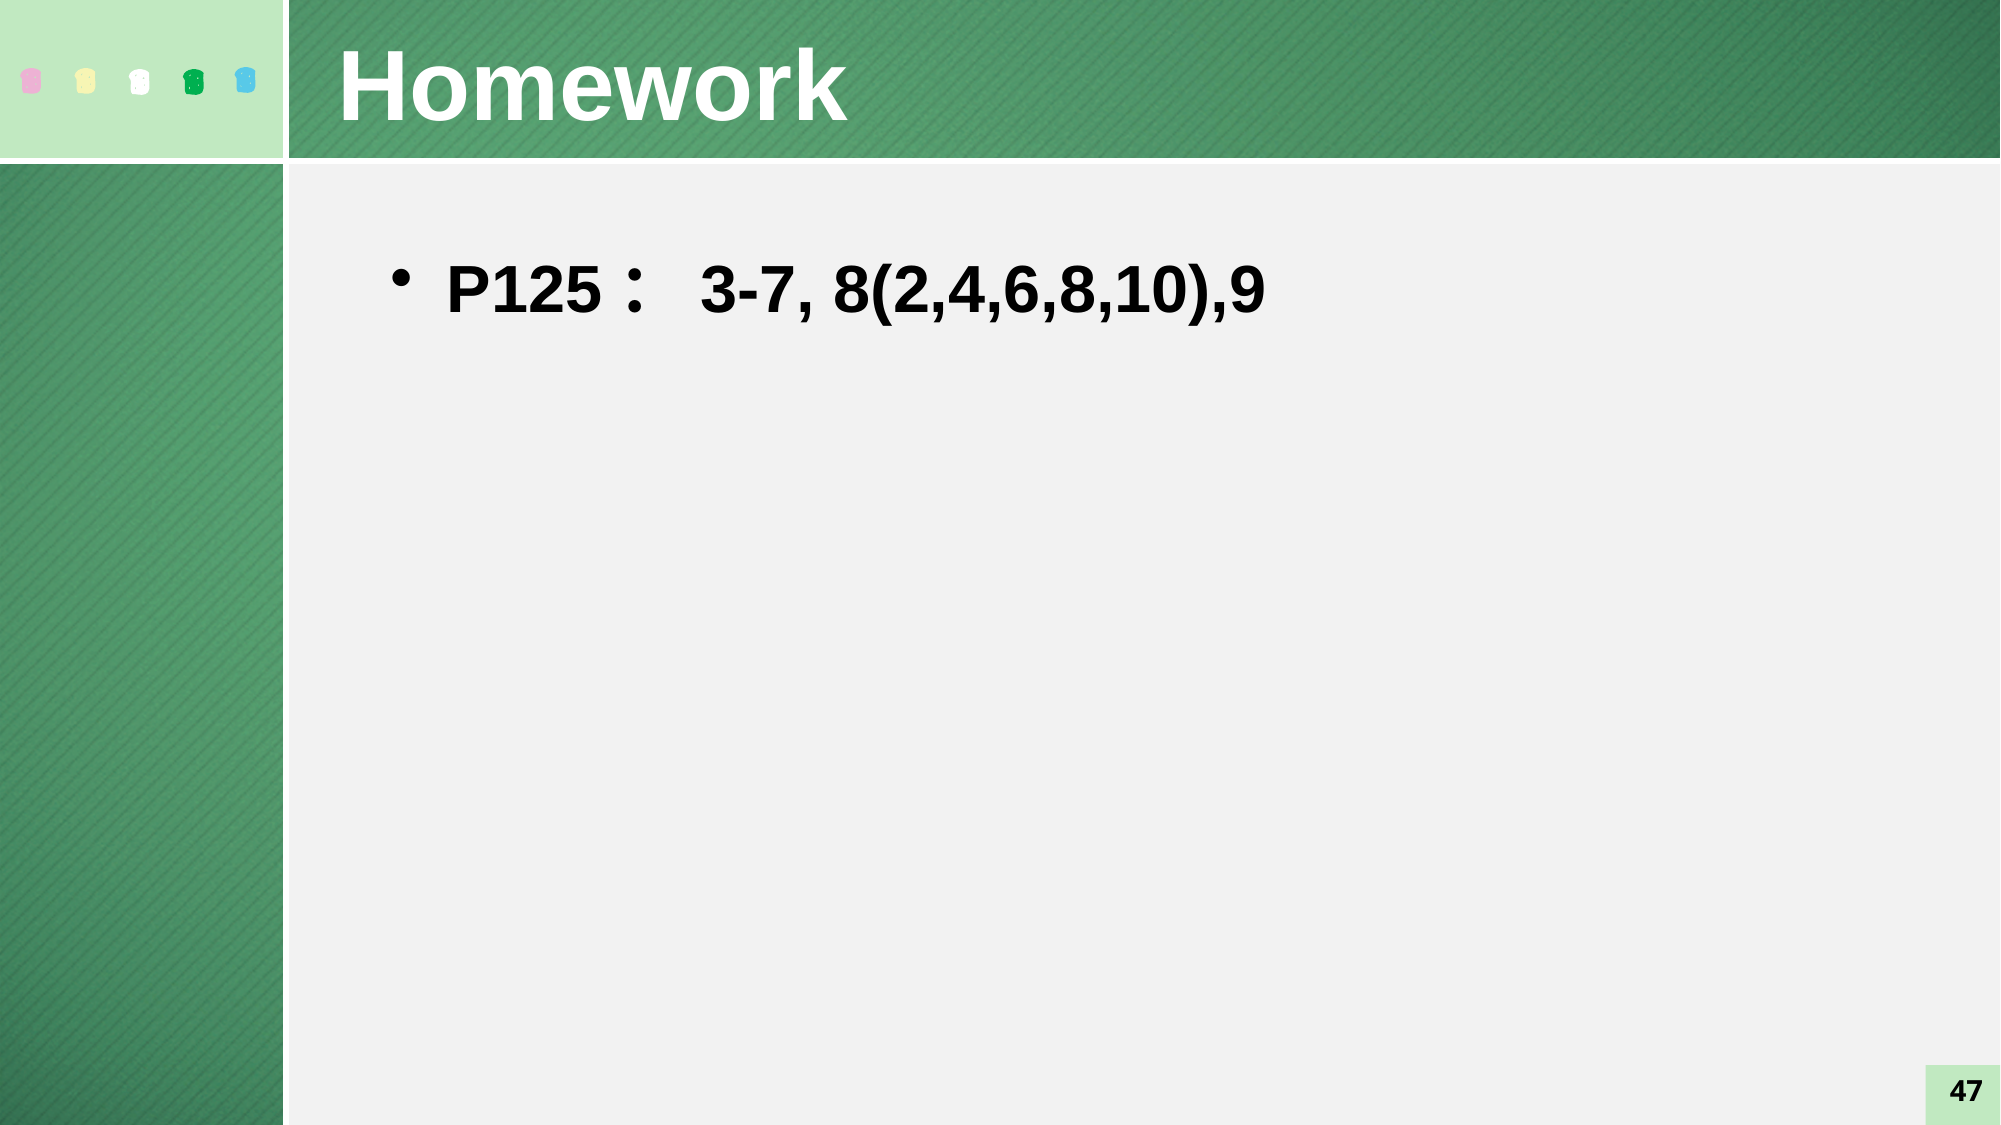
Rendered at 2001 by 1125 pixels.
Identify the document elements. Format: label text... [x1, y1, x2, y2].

picture [0, 164, 283, 1125]
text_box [19, 65, 258, 95]
text_box Homework [322, 12, 1948, 148]
picture [289, 0, 2000, 158]
slide_number 47 [1925, 1065, 2000, 1125]
